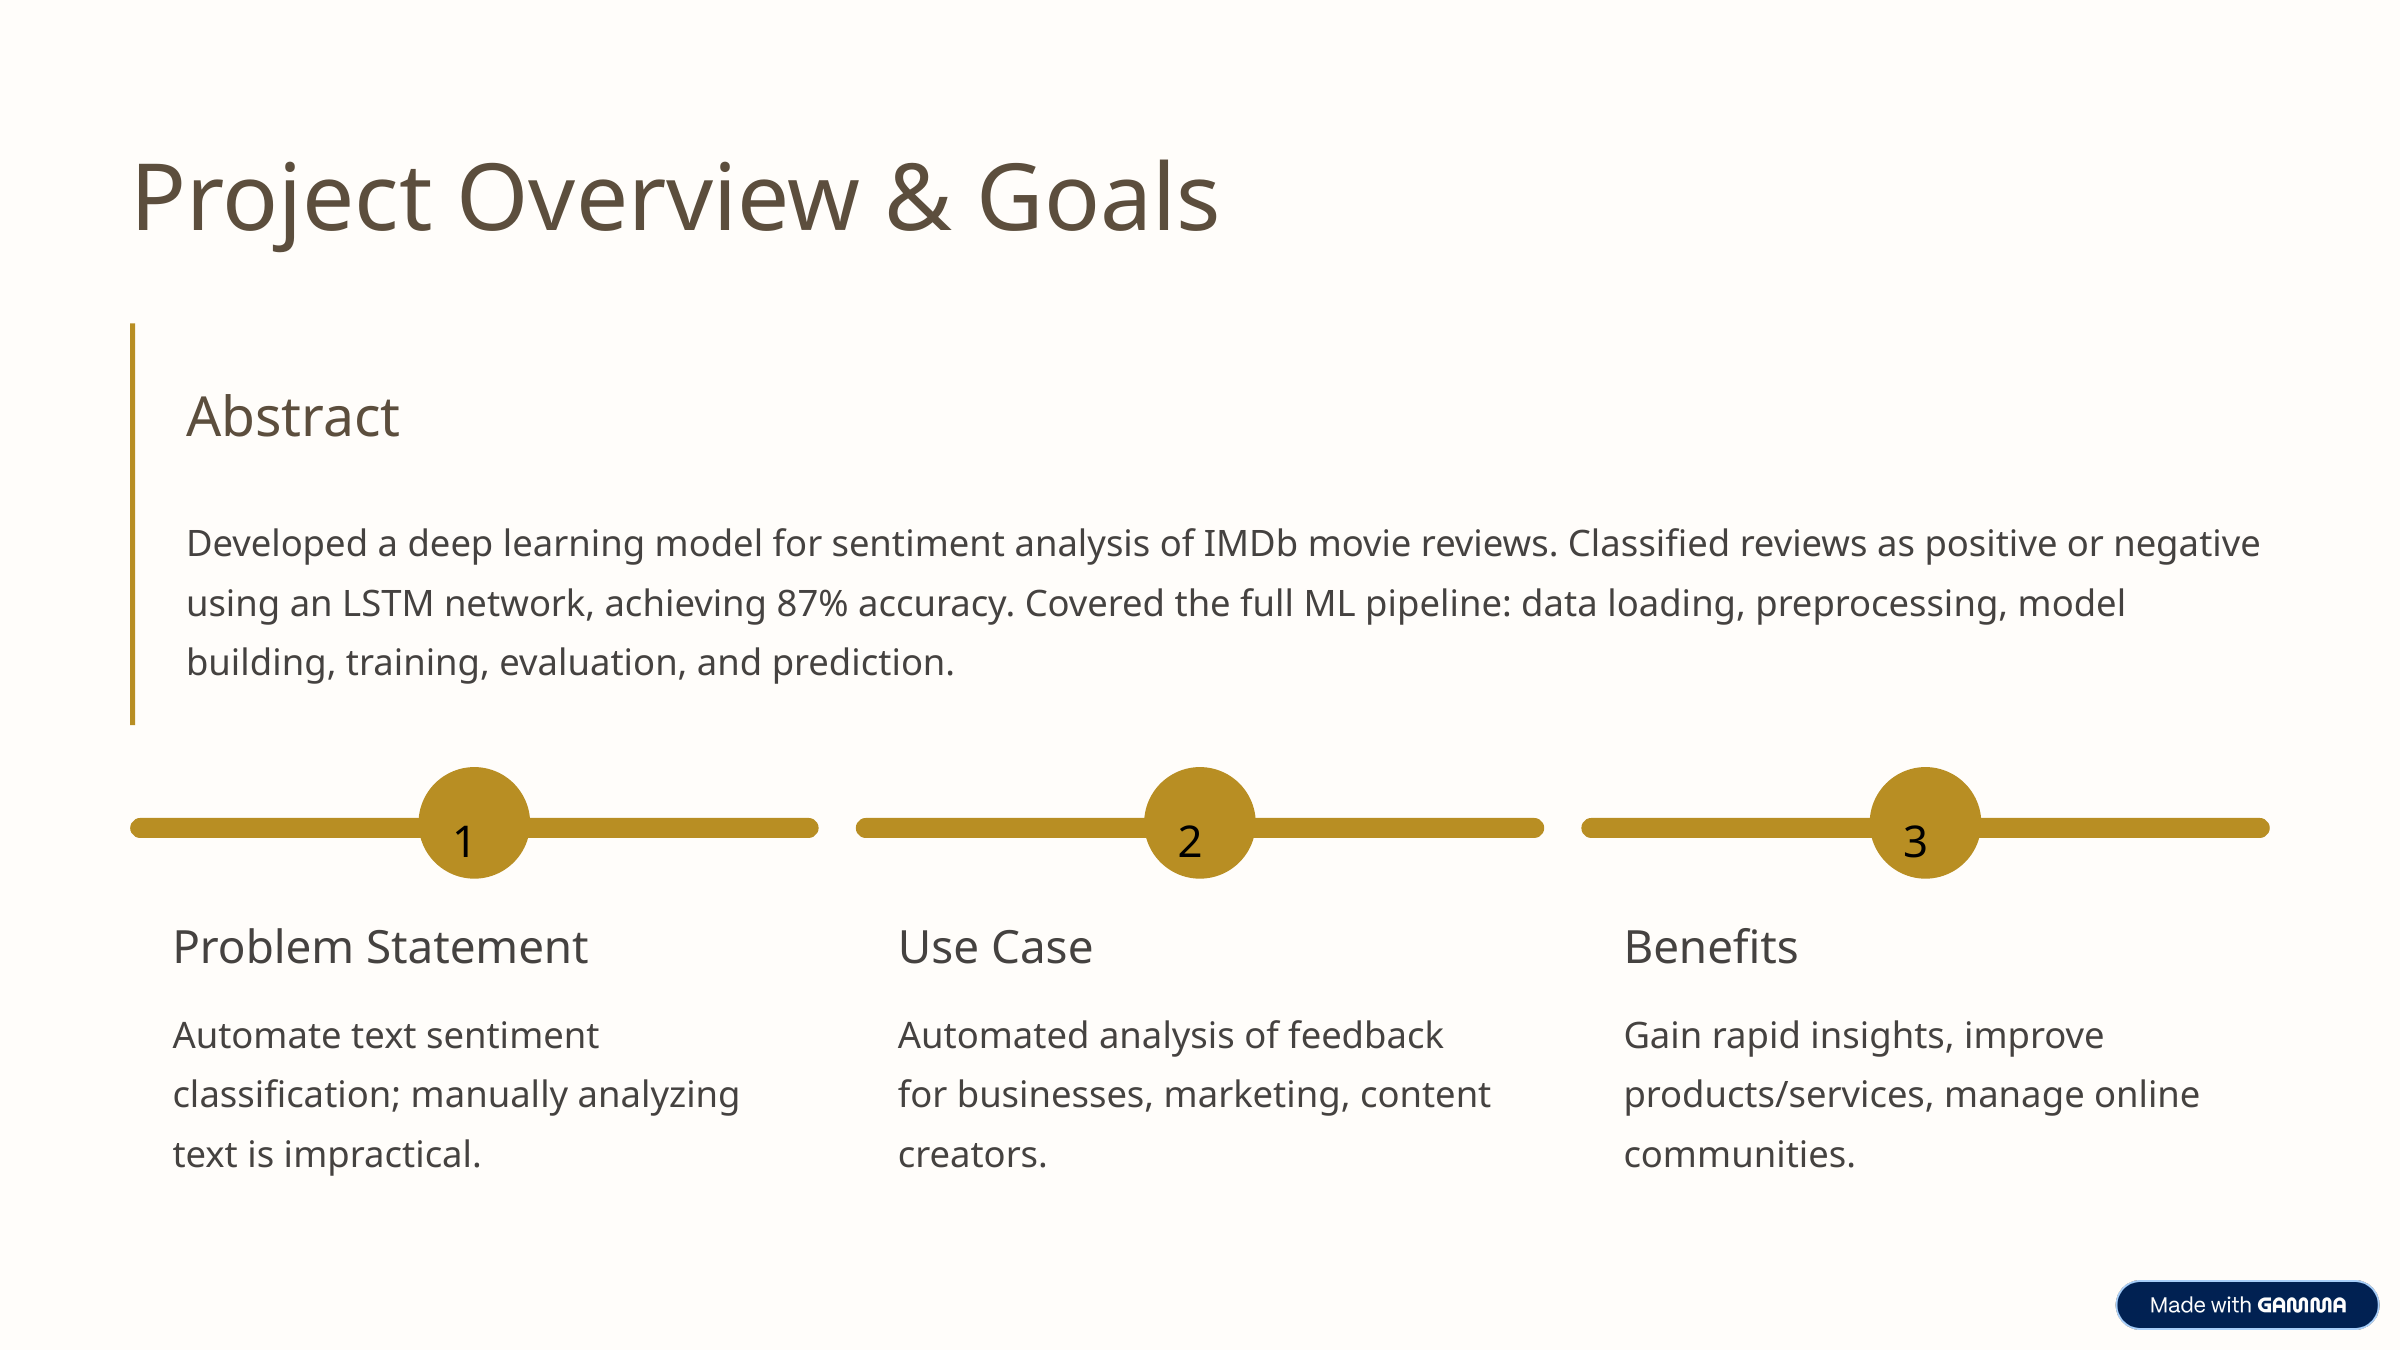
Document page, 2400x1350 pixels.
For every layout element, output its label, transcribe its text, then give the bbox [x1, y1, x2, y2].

text_box [1254, 817, 1545, 838]
text_box Project Overview & Goals [130, 132, 1350, 250]
text_box [130, 323, 136, 726]
text_box [130, 817, 420, 838]
text_box Abstract [186, 379, 745, 449]
text_box 3 [1903, 795, 1948, 851]
text_box [529, 817, 819, 838]
picture [2106, 1271, 2389, 1339]
text_box [1980, 817, 2270, 838]
text_box [1581, 817, 1871, 838]
text_box Automated analysis of feedback for businesses, marketing, content creators. [897, 996, 1502, 1175]
text_box [1869, 767, 1982, 879]
text_box Automate text sentiment classification; manually analyzing text is impractical. [172, 996, 777, 1175]
text_box 2 [1177, 795, 1223, 851]
text_box [855, 817, 1145, 838]
text_box [1144, 767, 1256, 879]
text_box [418, 767, 531, 879]
text_box Developed a deep learning model for sentiment analysis of IMDb movie reviews. Classified reviews as positive or negative using an LSTM network, achieving 87% accuracy. Covered the full ML pipeline: data loading, preprocessing, model building, training, evaluation, and prediction. [186, 504, 2270, 684]
text_box 1 [452, 795, 497, 851]
text_box Problem Statement [172, 915, 638, 974]
text_box Gain rapid insights, improve products/services, manage online communities. [1623, 996, 2228, 1175]
text_box Benefits [1623, 915, 2089, 974]
text_box Use Case [897, 915, 1363, 974]
